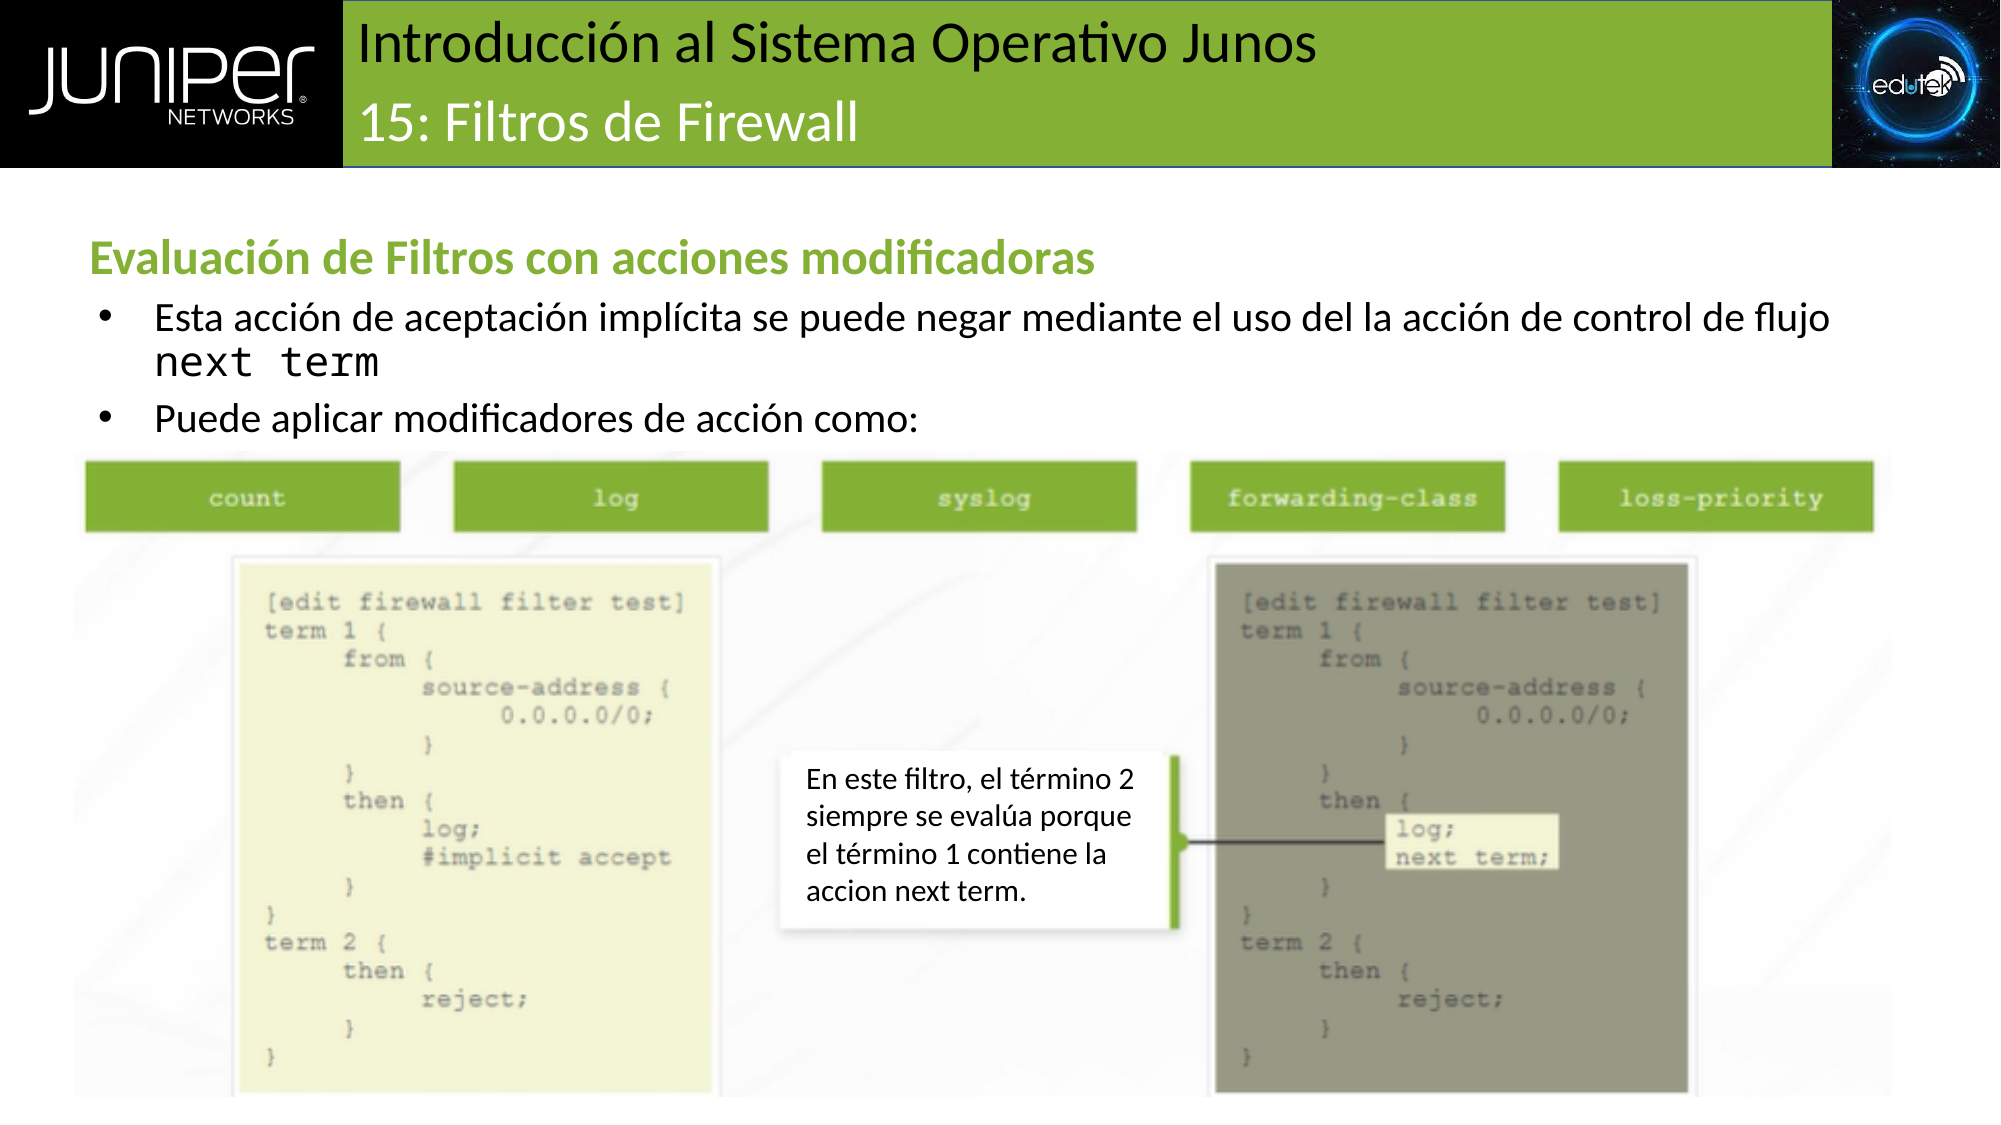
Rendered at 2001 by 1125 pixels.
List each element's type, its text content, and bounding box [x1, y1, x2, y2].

list Evaluación de Filtros con acciones modificadoras Esta acción de aceptación implícita se puede negar mediante el uso del la acción de control de flujo next term Puede aplicar modificadores de acción como: [74, 223, 1949, 938]
picture [1832, 84, 2000, 168]
picture [74, 451, 1892, 1097]
list 15: Filtros de Firewall [342, 83, 1606, 168]
picture [0, 0, 343, 168]
title Introducción al Sistema Operativo Junos [342, 3, 2000, 84]
